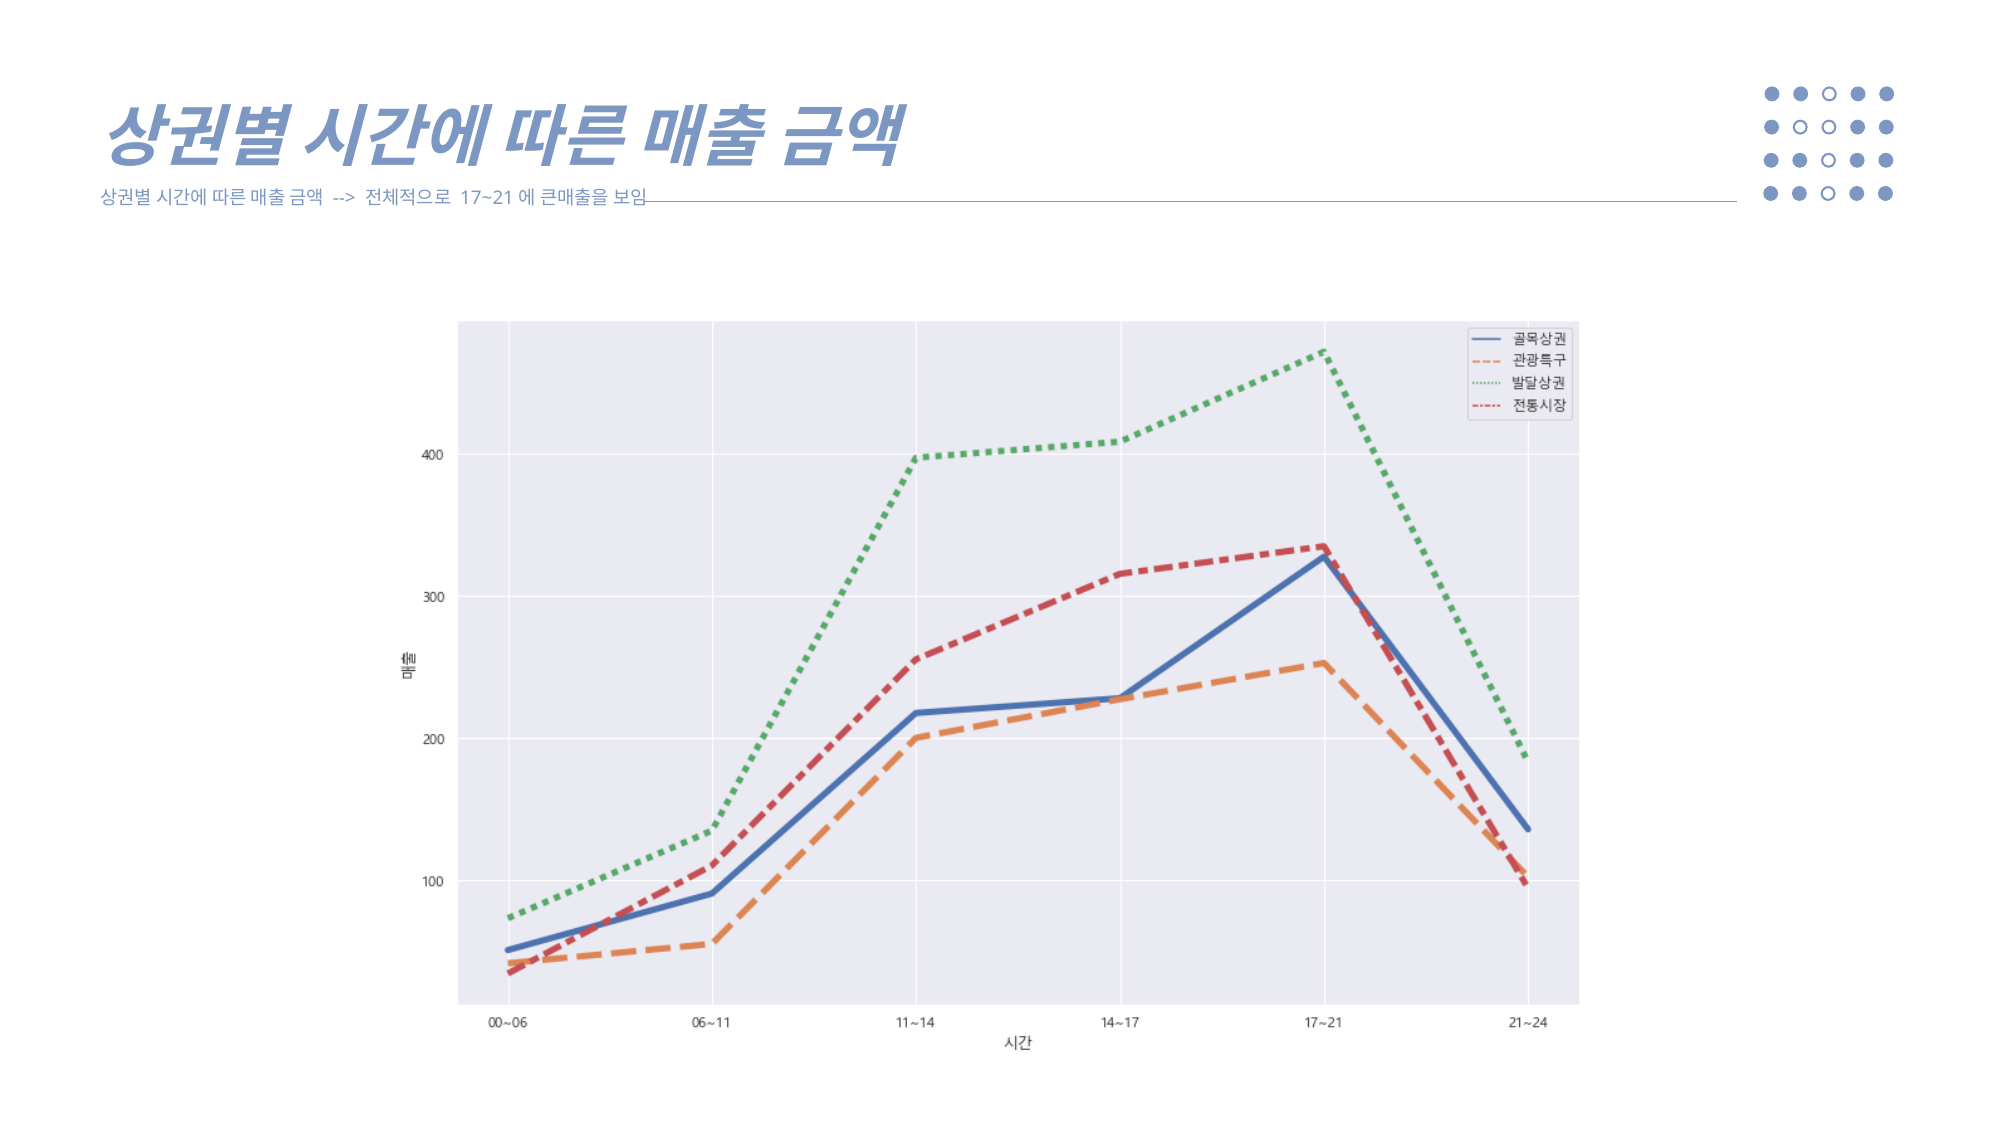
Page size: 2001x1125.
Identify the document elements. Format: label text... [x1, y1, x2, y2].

text_box [1792, 119, 1808, 135]
text_box [1879, 86, 1895, 102]
text_box [1791, 185, 1807, 201]
text_box [1878, 152, 1894, 168]
text_box [1849, 152, 1865, 168]
picture [276, 212, 1724, 1118]
text_box [1764, 119, 1780, 135]
text_box [1821, 86, 1837, 102]
text_box [1792, 152, 1808, 168]
text_box [1849, 185, 1865, 201]
text_box [1877, 185, 1893, 201]
text_box [1820, 185, 1836, 201]
text_box [1850, 119, 1866, 135]
text_box [1821, 152, 1837, 168]
text_box [1763, 152, 1779, 168]
text_box [1821, 119, 1837, 135]
text_box [1763, 185, 1779, 201]
text_box 상권별 시간에 따른 매출 금액 상권별 시간에 따른 매출 금액 --> 전체적으로 17~21에 큰매출을 보임 [85, 46, 1481, 216]
text_box [1793, 86, 1809, 102]
text_box [1764, 86, 1780, 102]
text_box [1878, 119, 1894, 135]
text_box [1850, 86, 1866, 102]
